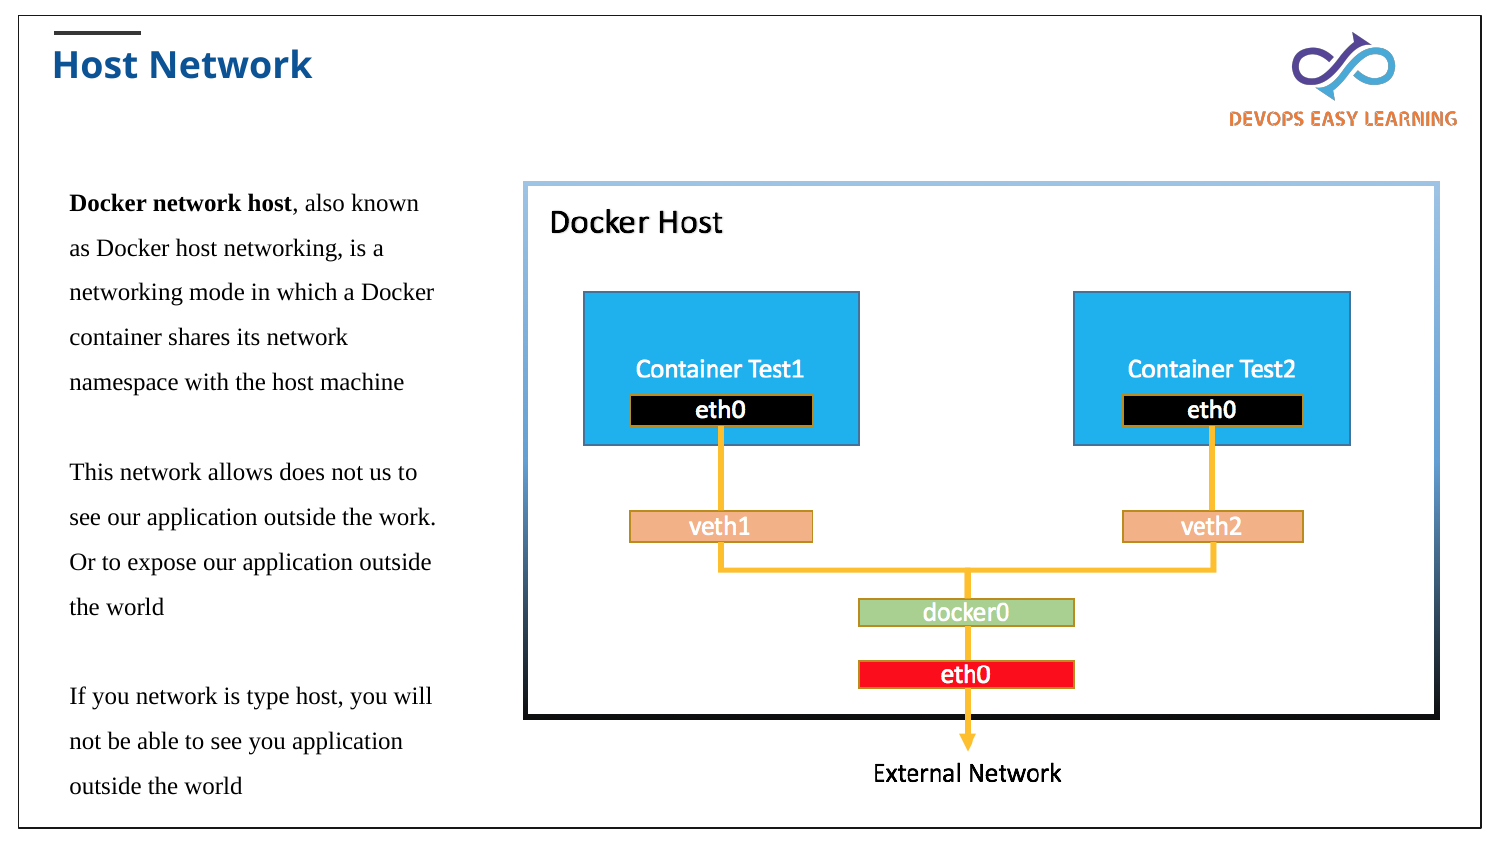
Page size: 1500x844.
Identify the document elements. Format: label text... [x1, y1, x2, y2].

picture [1219, 21, 1469, 147]
text_box Host Network [36, 33, 1214, 94]
text_box Docker network host, also known as Docker host networking, is a networking mode in which a Docker container shares its network namespace with the host machine This network allows does not us to see our application outside the work. Or to expose our application outside the world If you network is type host, you will not be able to see you application outside the world [54, 156, 457, 815]
text_box [18, 15, 1482, 829]
picture [507, 168, 1447, 796]
